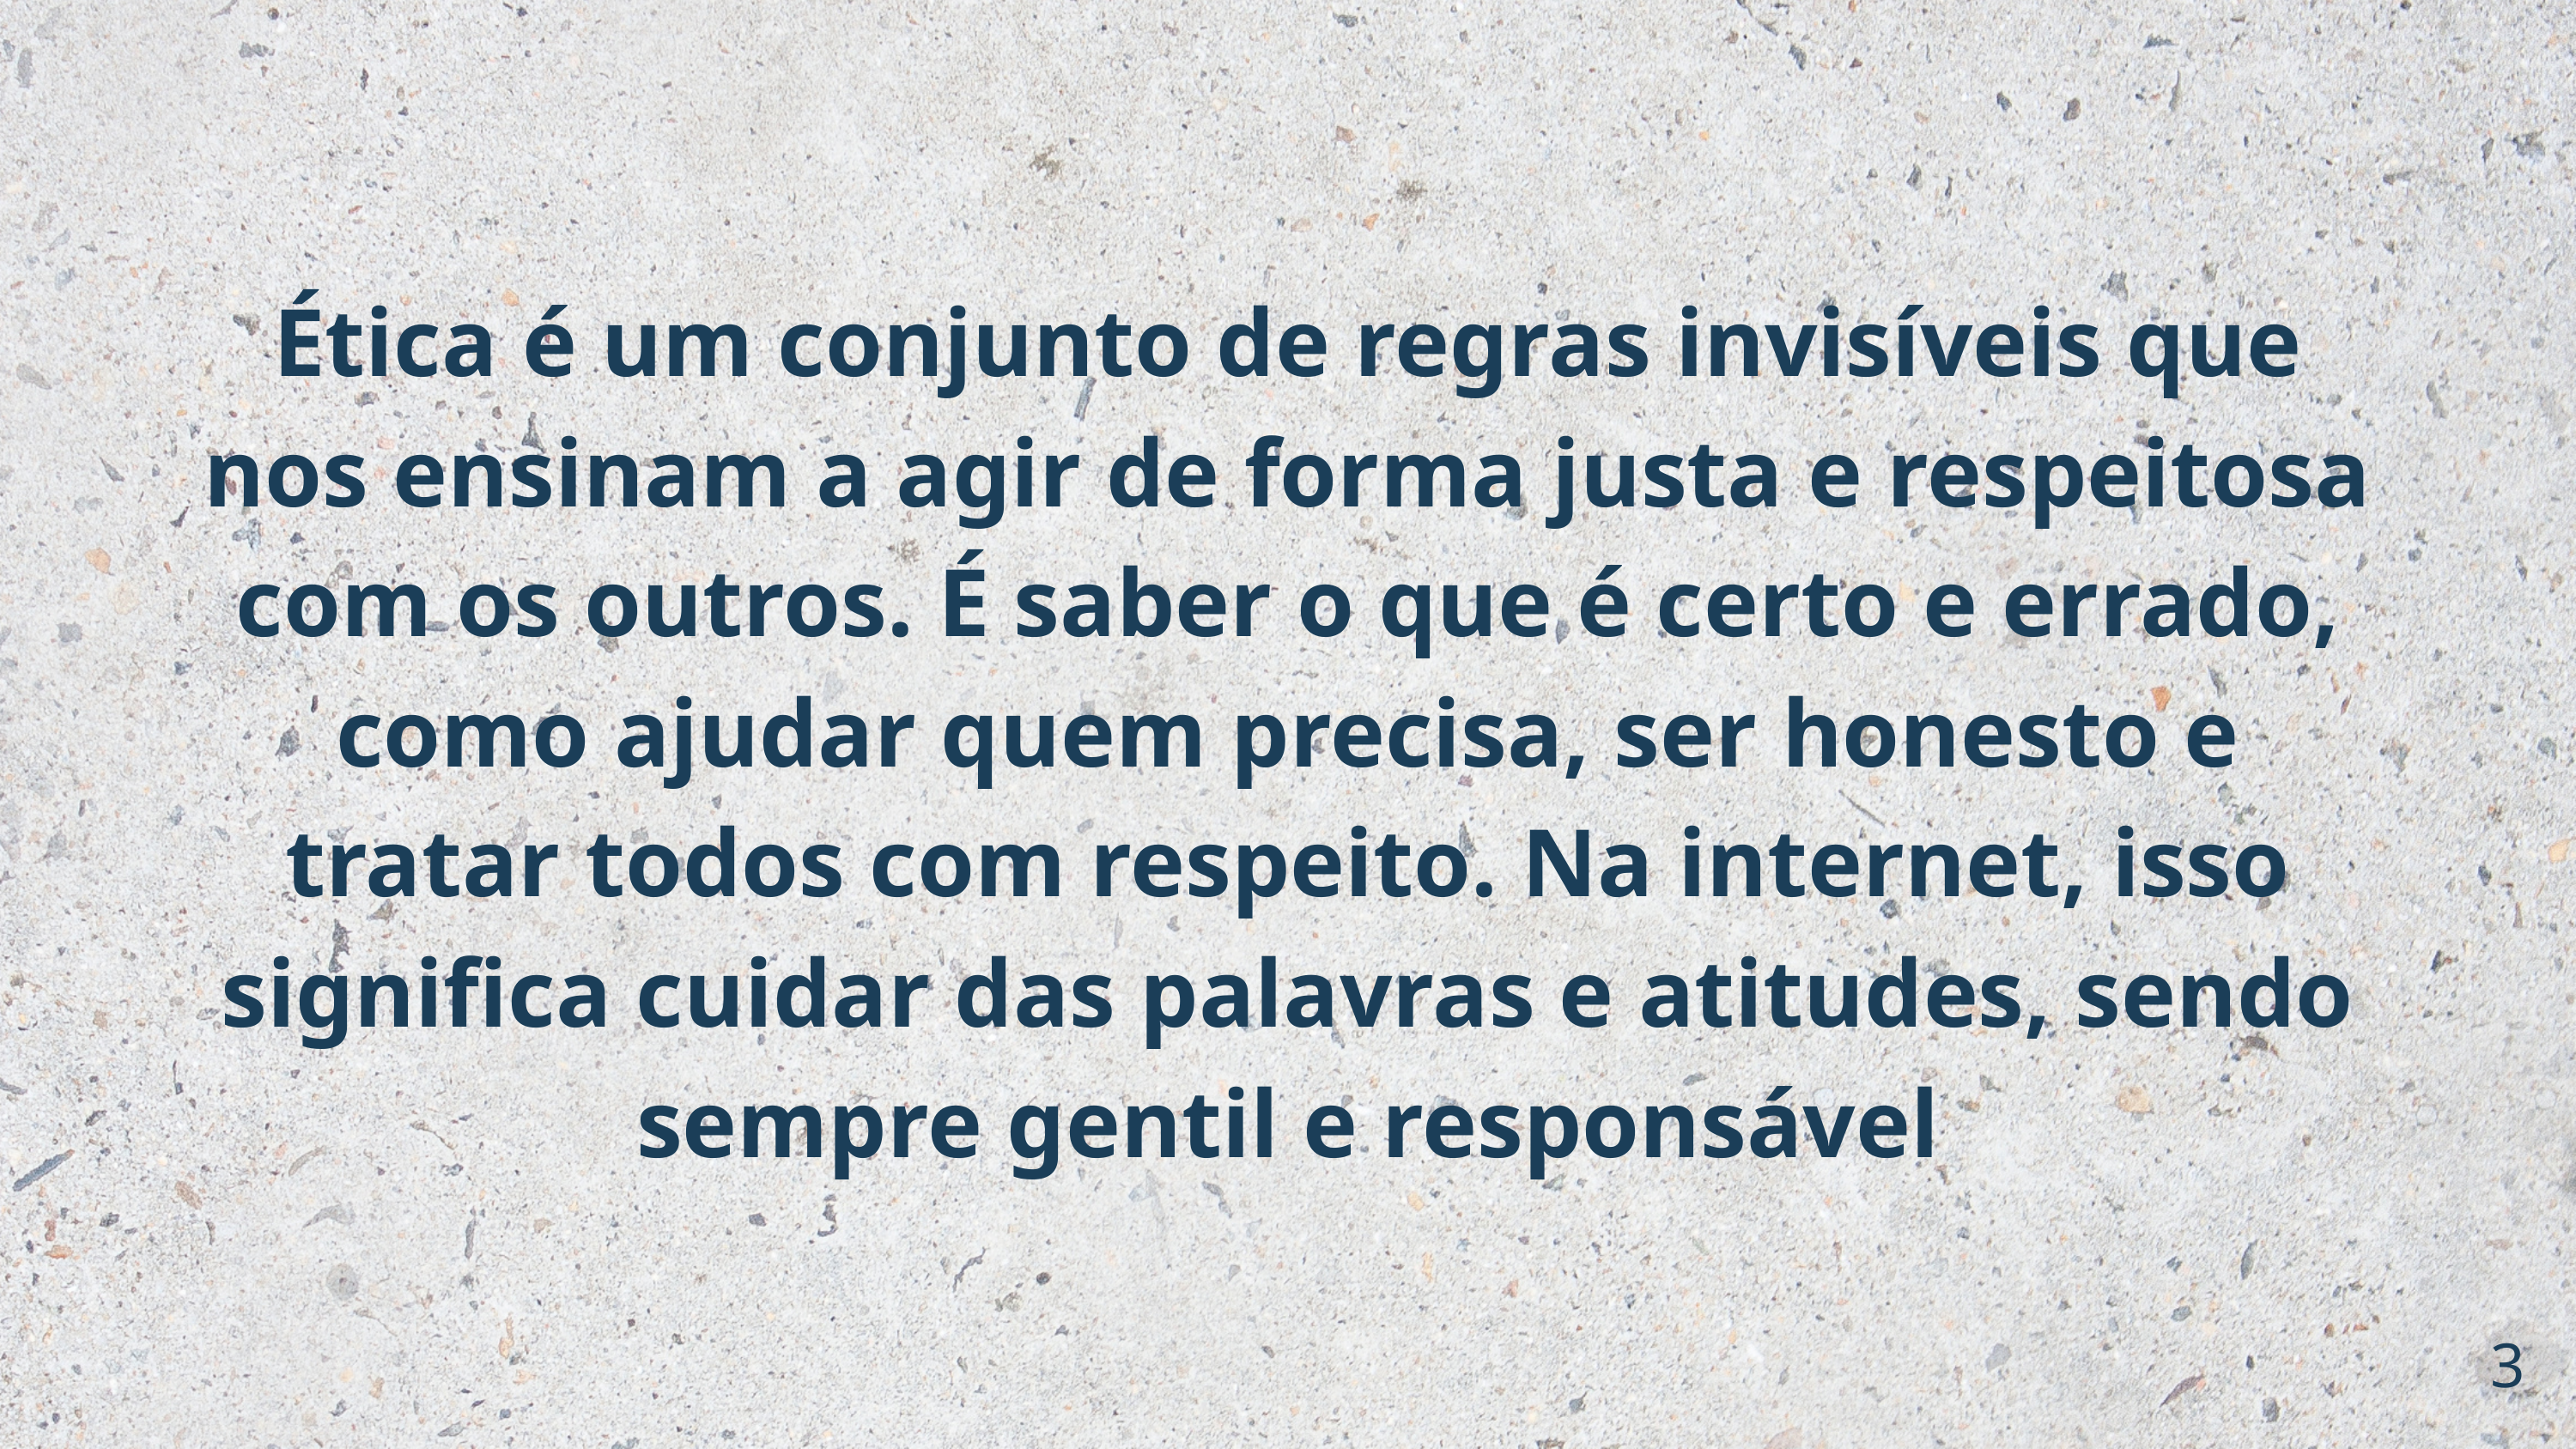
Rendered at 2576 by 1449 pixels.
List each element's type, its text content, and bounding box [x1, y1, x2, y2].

text_box Ética é um conjunto de regras invisíveis que nos ensinam a agir de forma justa e respeitosa com os outros. É saber o que é certo e errado, como ajudar quem precisa, ser honesto e tratar todos com respeito. Na internet, isso significa cuidar das palavras e atitudes, sendo sempre gentil e responsável [197, 264, 2379, 1176]
text_box [0, 0, 2576, 1449]
text_box 3 [2490, 1314, 2525, 1400]
